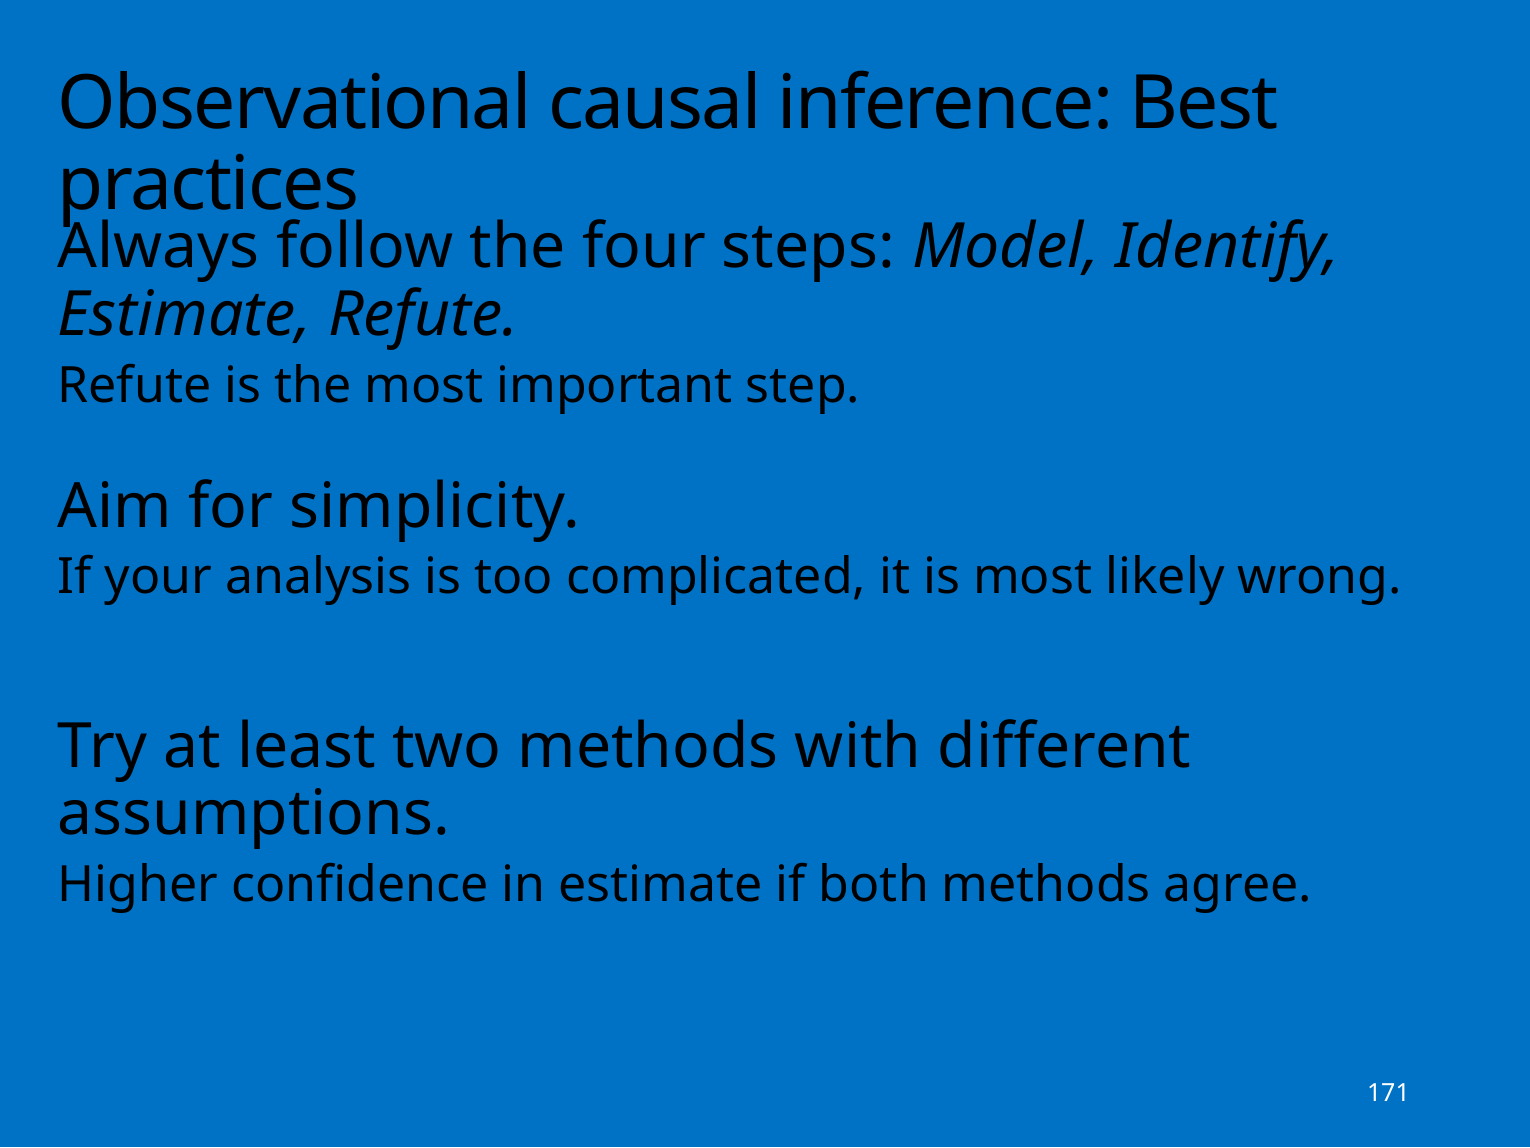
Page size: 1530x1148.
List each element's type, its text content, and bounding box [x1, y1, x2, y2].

list Always follow the four steps: Model, Identify, Estimate, Refute. Refute is the most important step. Aim for simplicity. If your analysis is too complicated, it is most likely wrong. Try at least two methods with different assumptions. Higher confidence in estimate if both methods agree. [33, 199, 1497, 882]
slide_number 171 [1080, 1063, 1425, 1125]
title Observational causal inference: Best practices [33, 48, 1497, 199]
